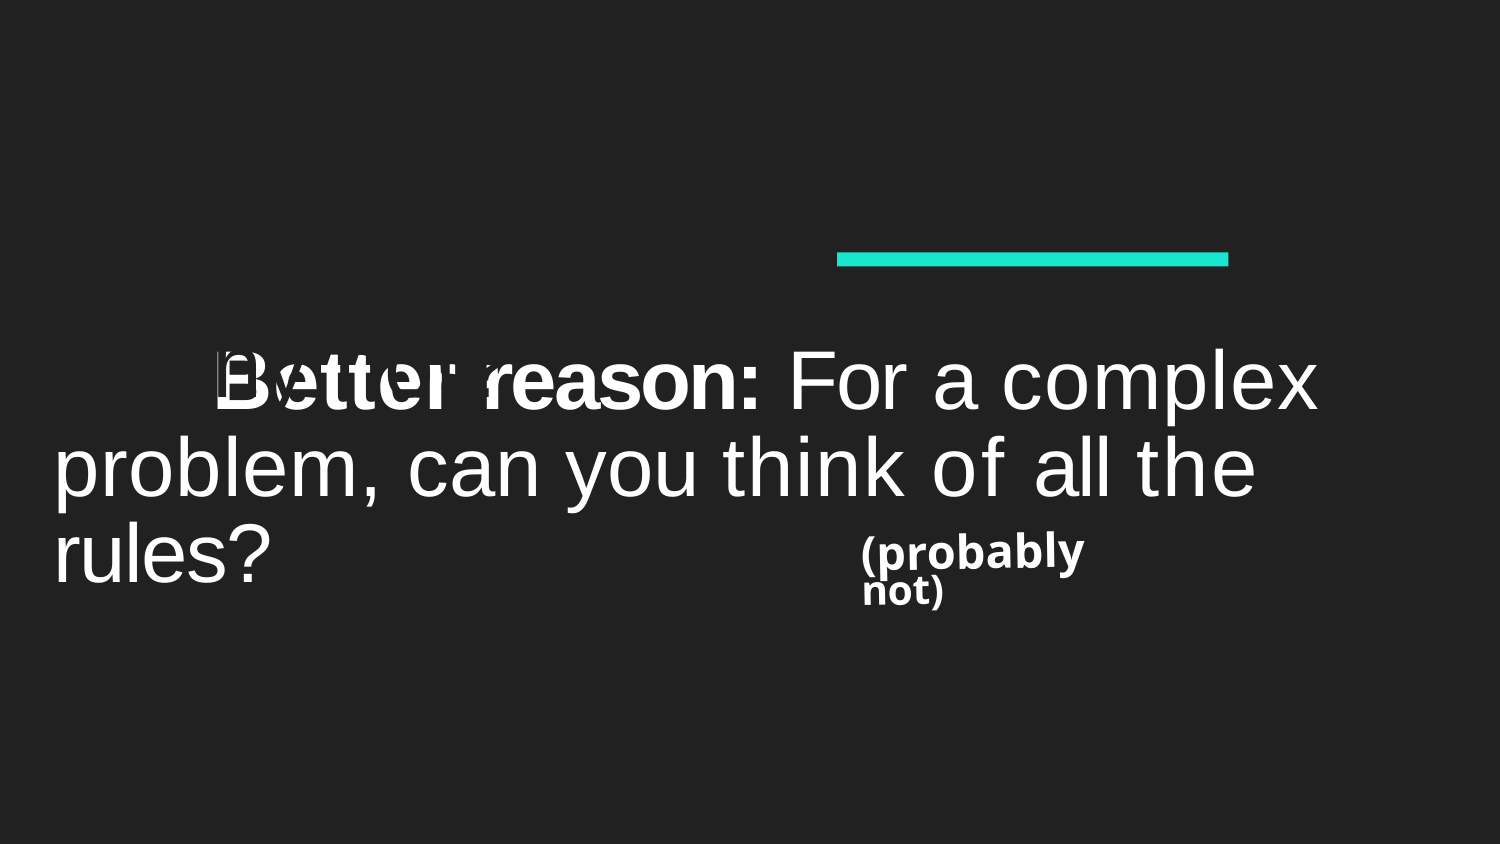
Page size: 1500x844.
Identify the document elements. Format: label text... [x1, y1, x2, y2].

title Good reason: Why not? [123, 91, 559, 416]
text_box [837, 252, 1229, 267]
text_box Better reason: For a complex problem, can you think of all the rules? [52, 323, 1450, 600]
text_box (probably not) [860, 533, 1162, 622]
